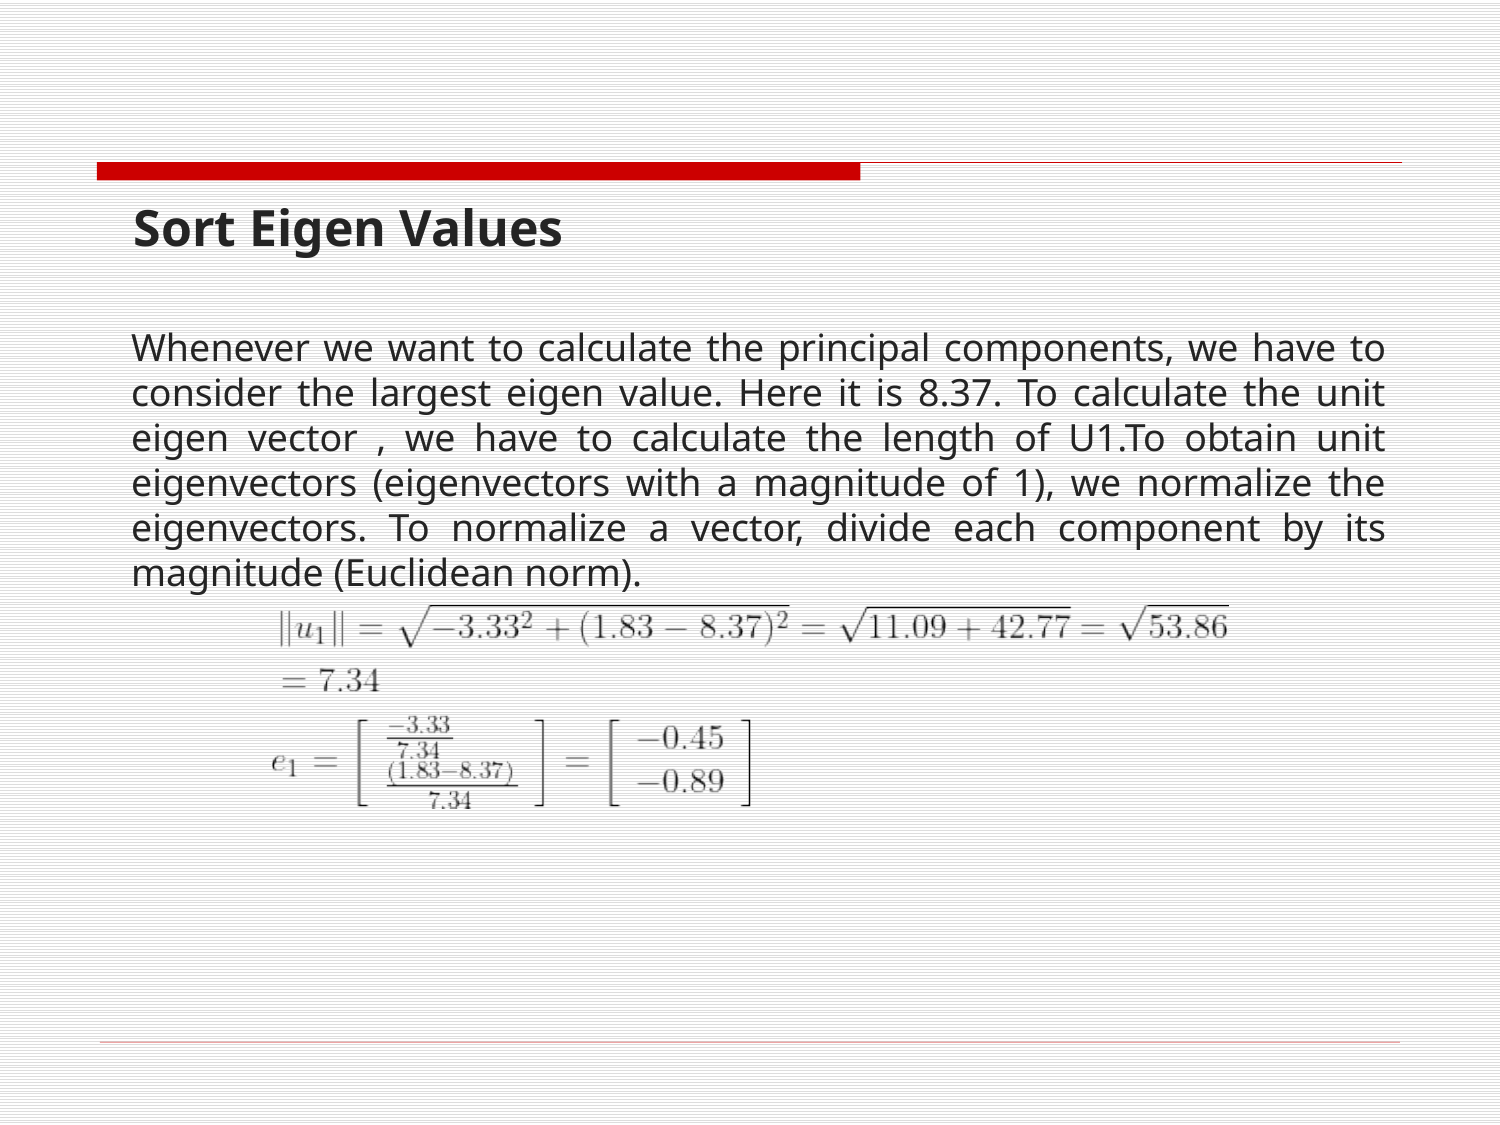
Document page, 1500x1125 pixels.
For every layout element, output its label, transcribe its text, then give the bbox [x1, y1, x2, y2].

picture [271, 605, 1229, 809]
text_box Whenever we want to calculate the principal components, we have to consider the largest eigen value. Here it is 8.37. To calculate the unit eigen vector , we have to calculate the length of U1.To obtain unit eigenvectors (eigenvectors with a magnitude of 1), we normalize the eigenvectors. To normalize a vector, divide each component by its magnitude (Euclidean norm). [116, 316, 1402, 602]
text_box Sort Eigen Values [118, 214, 870, 264]
